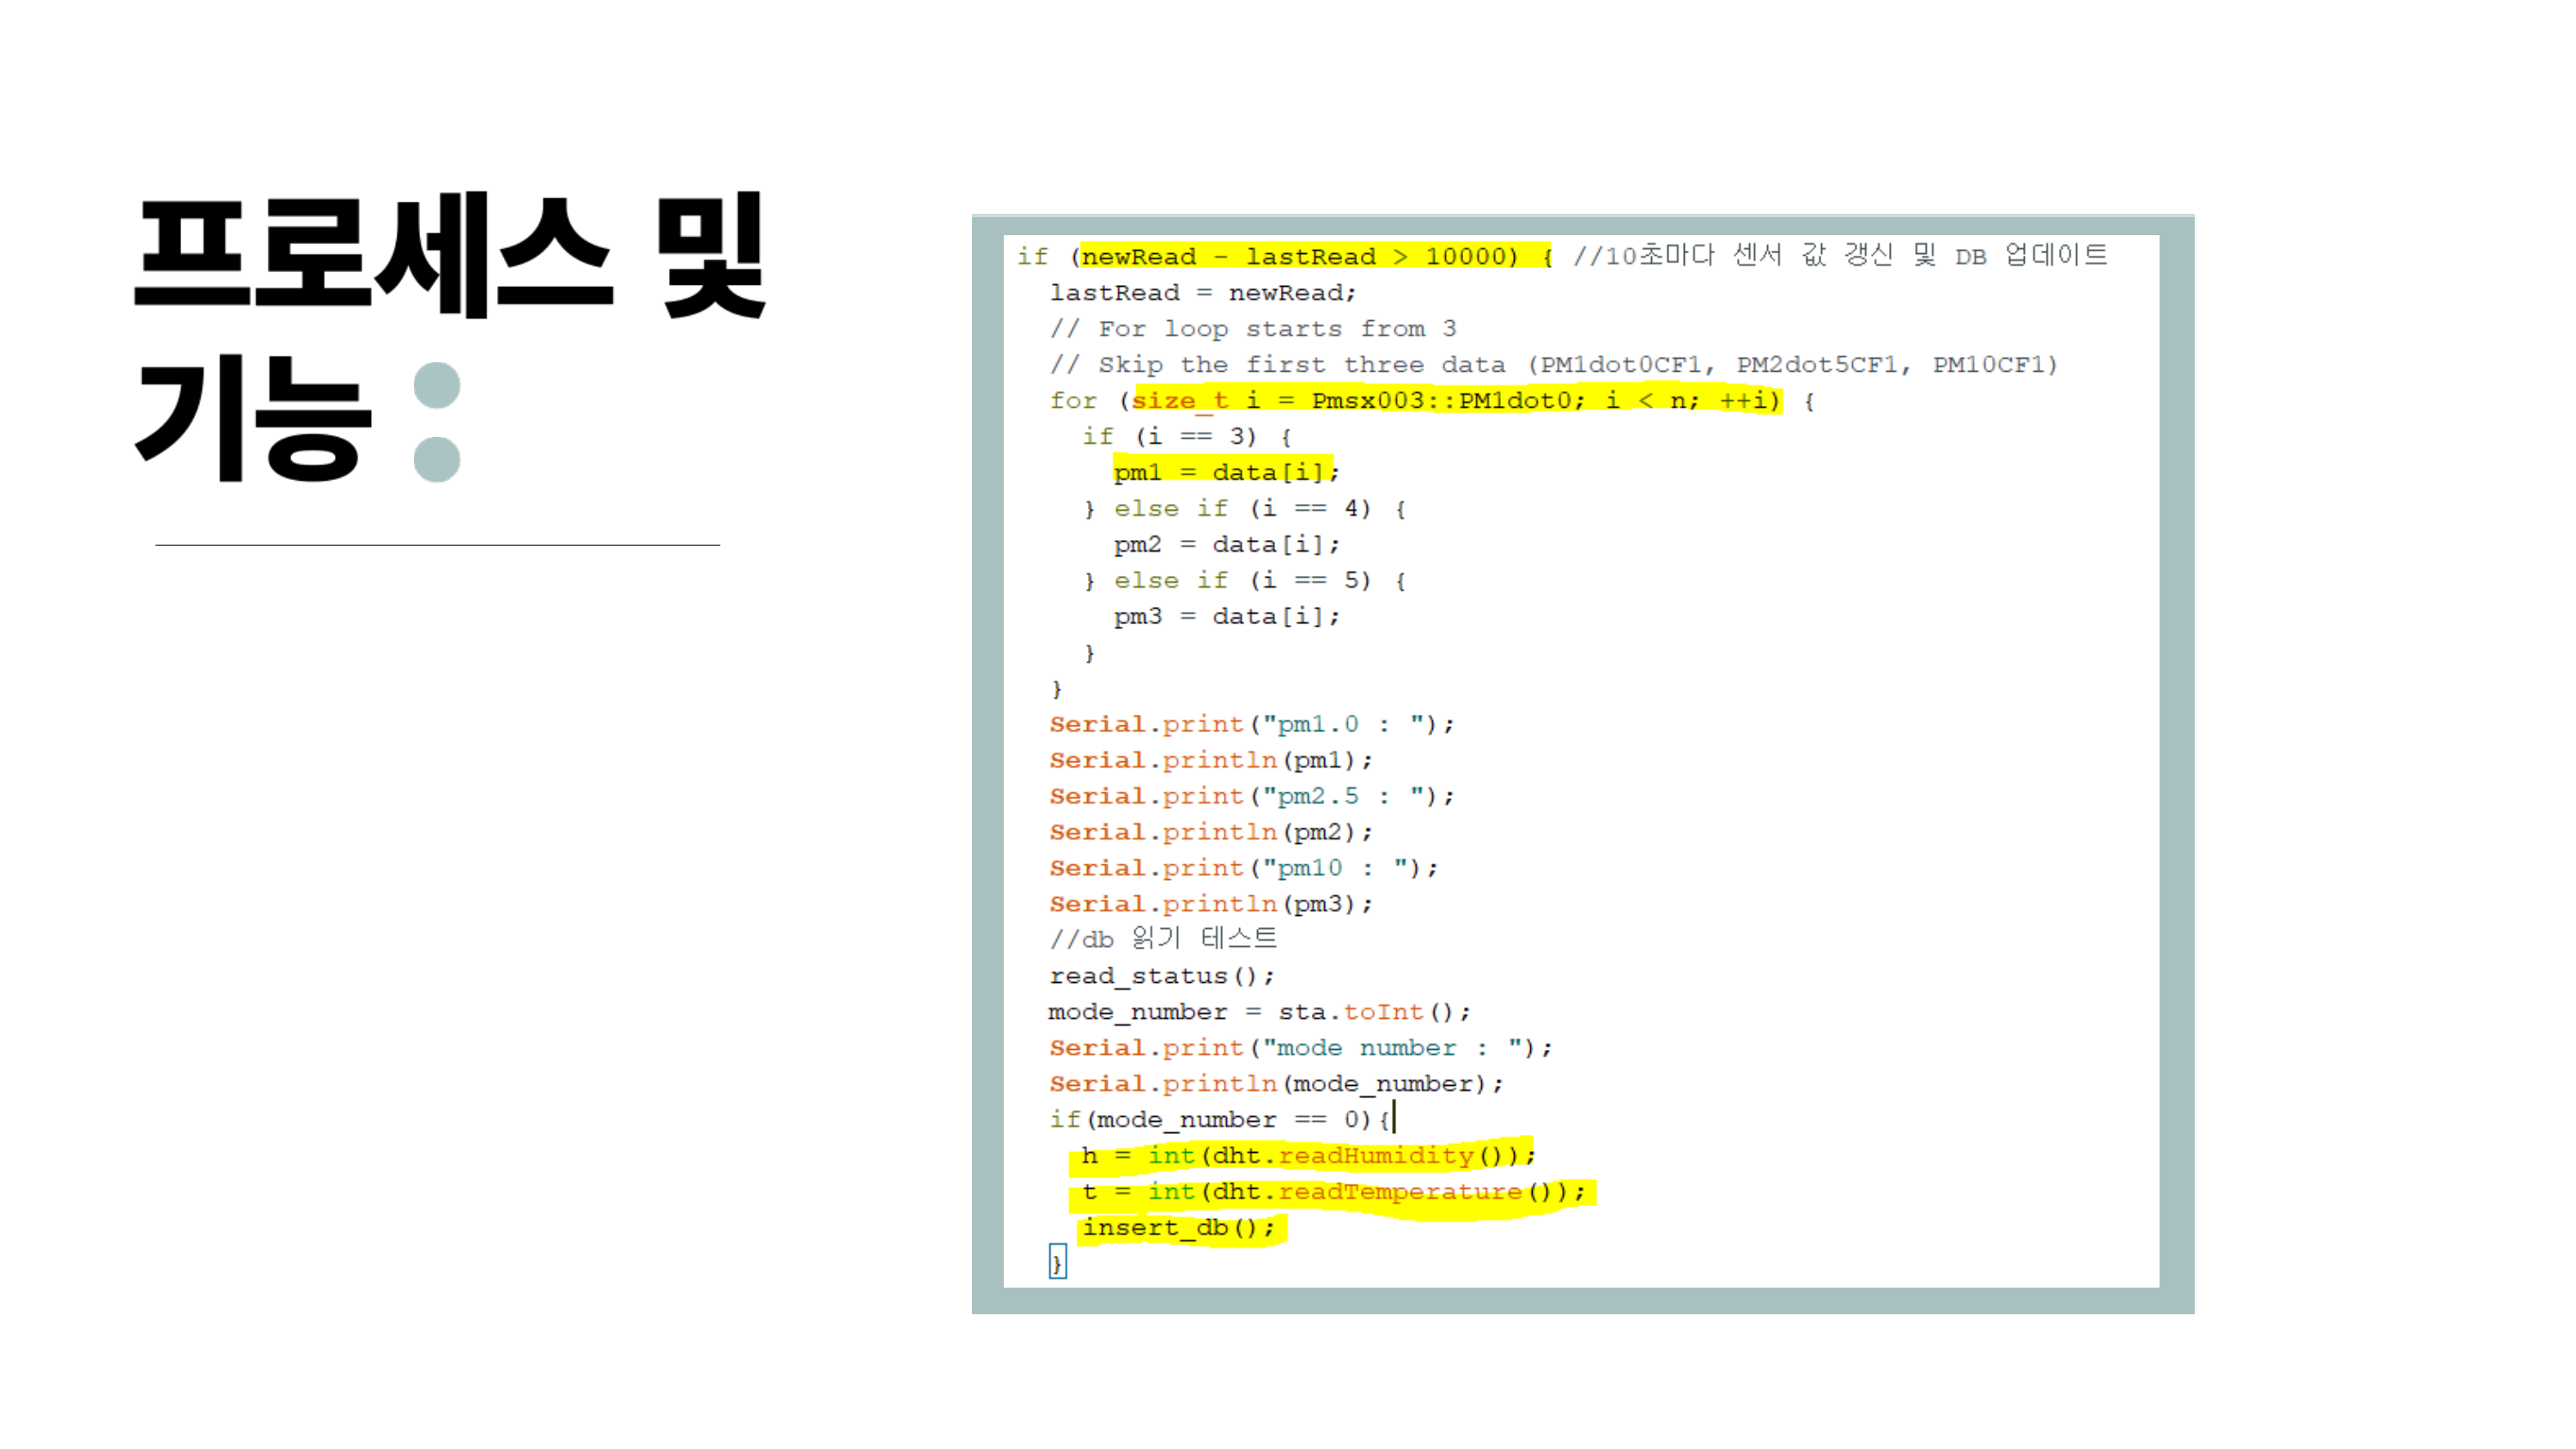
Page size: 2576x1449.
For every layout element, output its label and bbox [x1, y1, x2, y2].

text_box [414, 362, 461, 484]
picture [110, 134, 866, 546]
text_box [971, 214, 2197, 1314]
